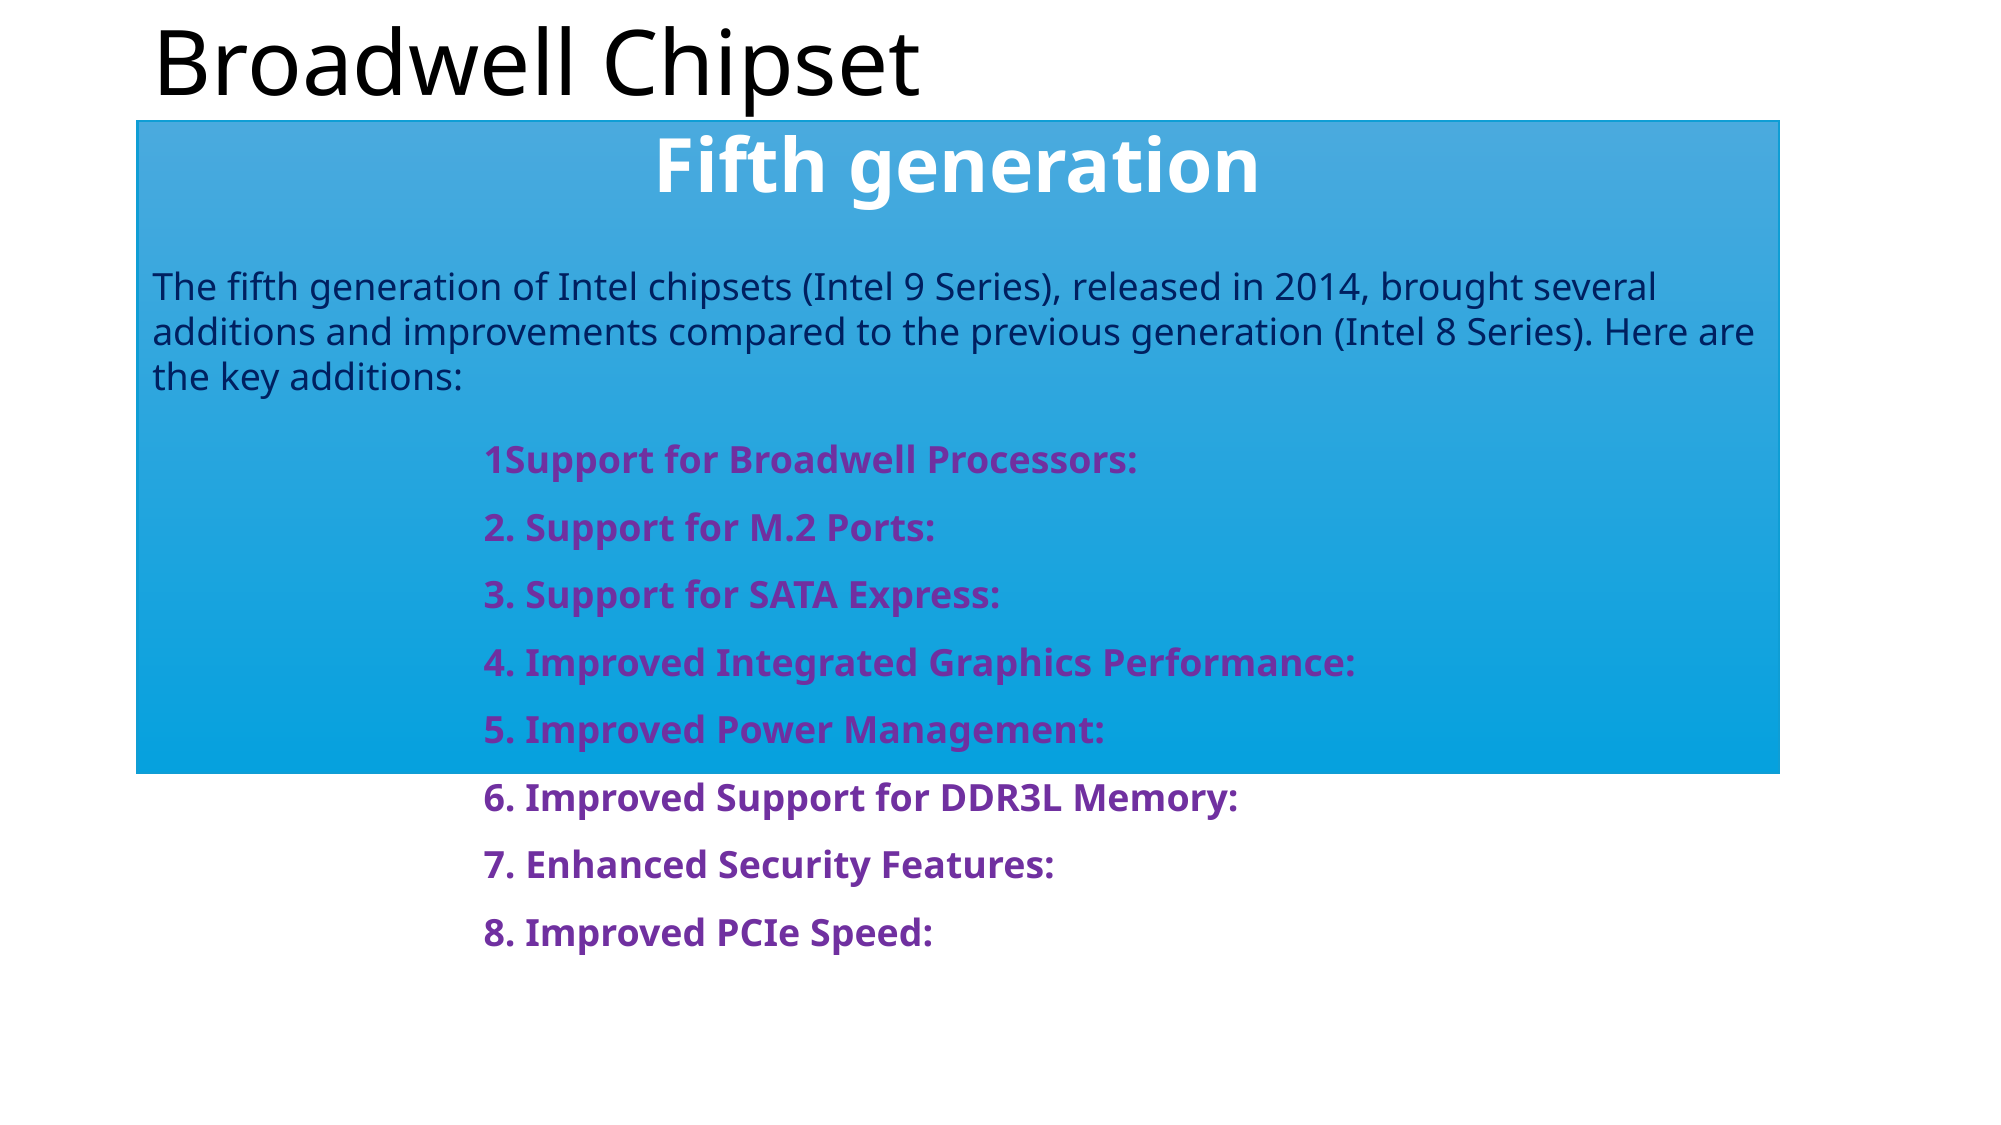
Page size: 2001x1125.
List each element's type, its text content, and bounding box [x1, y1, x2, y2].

text_box 1Support for Broadwell Processors: 2. Support for M.2 Ports: 3. Support for SATA Express: 4. Improved Integrated Graphics Performance: 5. Improved Power Management: 6. Improved Support for DDR3L Memory: 7. Enhanced Security Features: 8. Improved PCIe Speed: [468, 406, 1407, 962]
title Broadwell Chipset [137, 9, 1863, 123]
text_box The fifth generation of Intel chipsets (Intel 9 Series), released in 2014, brought several additions and improvements compared to the previous generation (Intel 8 Series). Here are the key additions: [137, 256, 1780, 406]
list Fifth generation [136, 120, 1780, 774]
